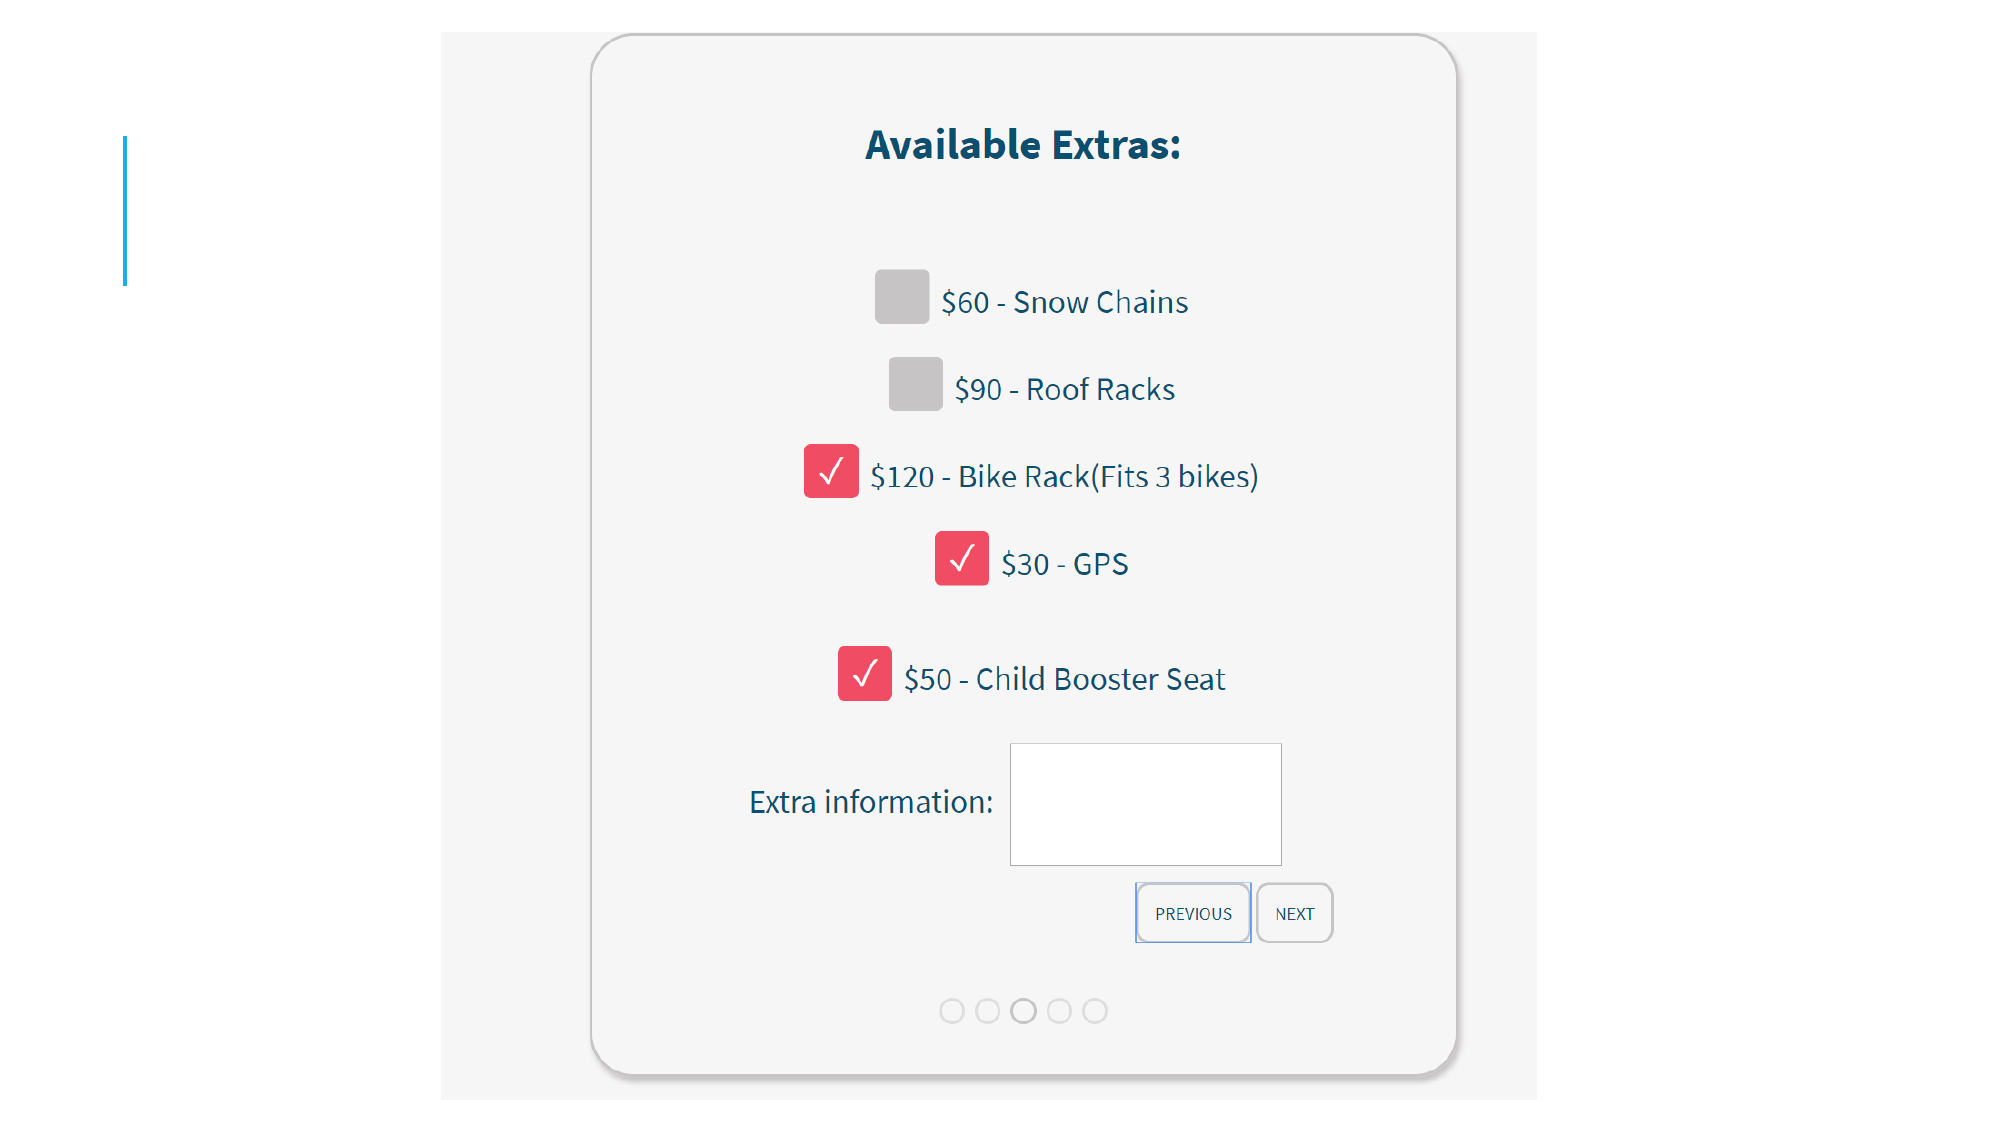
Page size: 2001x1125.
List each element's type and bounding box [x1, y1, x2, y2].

picture [441, 32, 1537, 1100]
